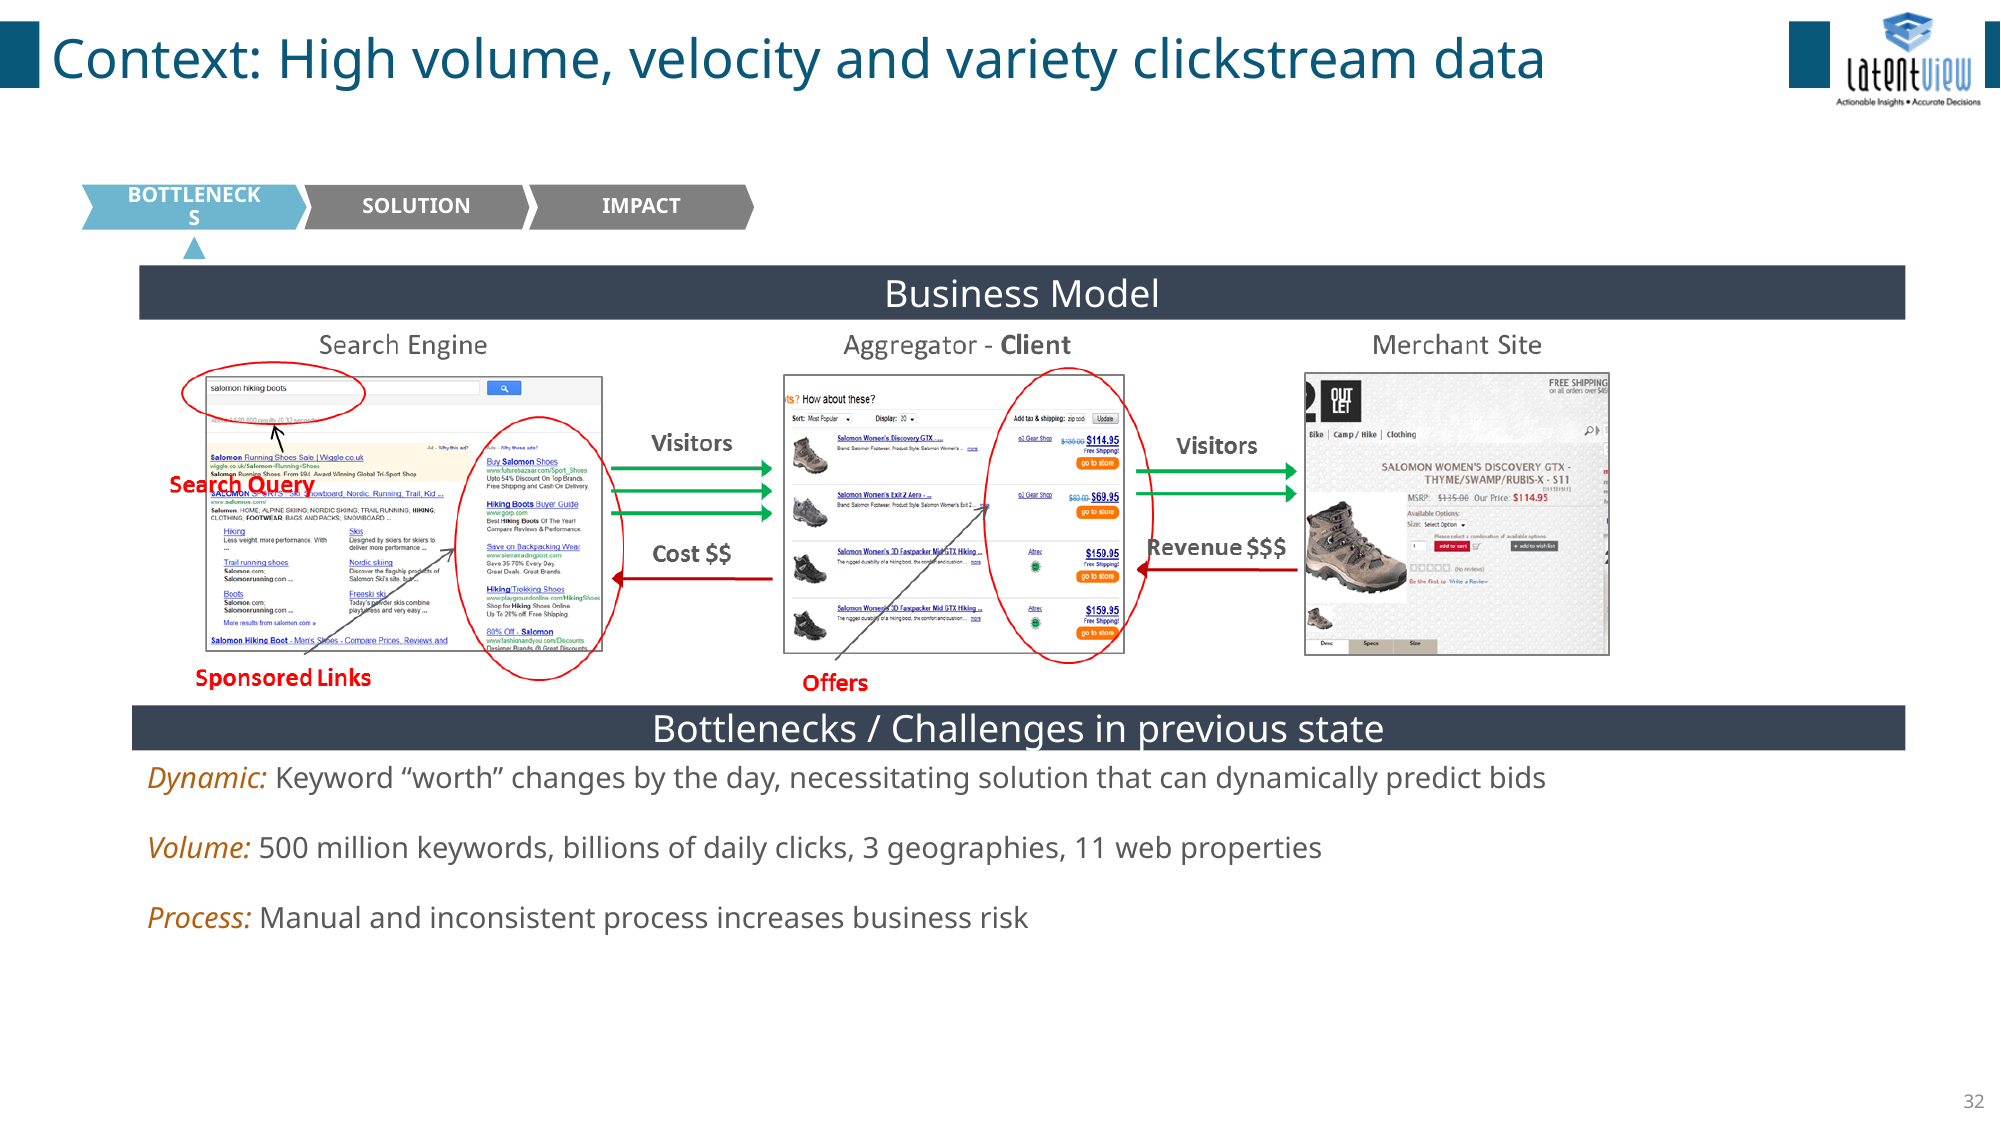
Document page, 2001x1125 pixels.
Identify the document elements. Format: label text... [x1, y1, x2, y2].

text_box Dynamic: Keyword “worth” changes by the day, necessitating solution that can dynamically predict bids Volume: 500 million keywords, billions of daily clicks, 3 geographies, 11 web properties Process: Manual and inconsistent process increases business risk [132, 751, 1906, 977]
text_box SOLUTION [303, 184, 530, 230]
text_box [183, 236, 206, 259]
picture [1829, 8, 1985, 110]
text_box Business Model [139, 265, 1906, 320]
text_box Bottlenecks / Challenges in previous state [132, 705, 1906, 751]
title Context: High volume, velocity and variety clickstream data [39, 12, 1789, 101]
slide_number 32 [1550, 1083, 2000, 1123]
picture [153, 316, 1616, 714]
text_box BOTTLENECKS [81, 184, 307, 230]
text_box IMPACT [528, 184, 755, 231]
